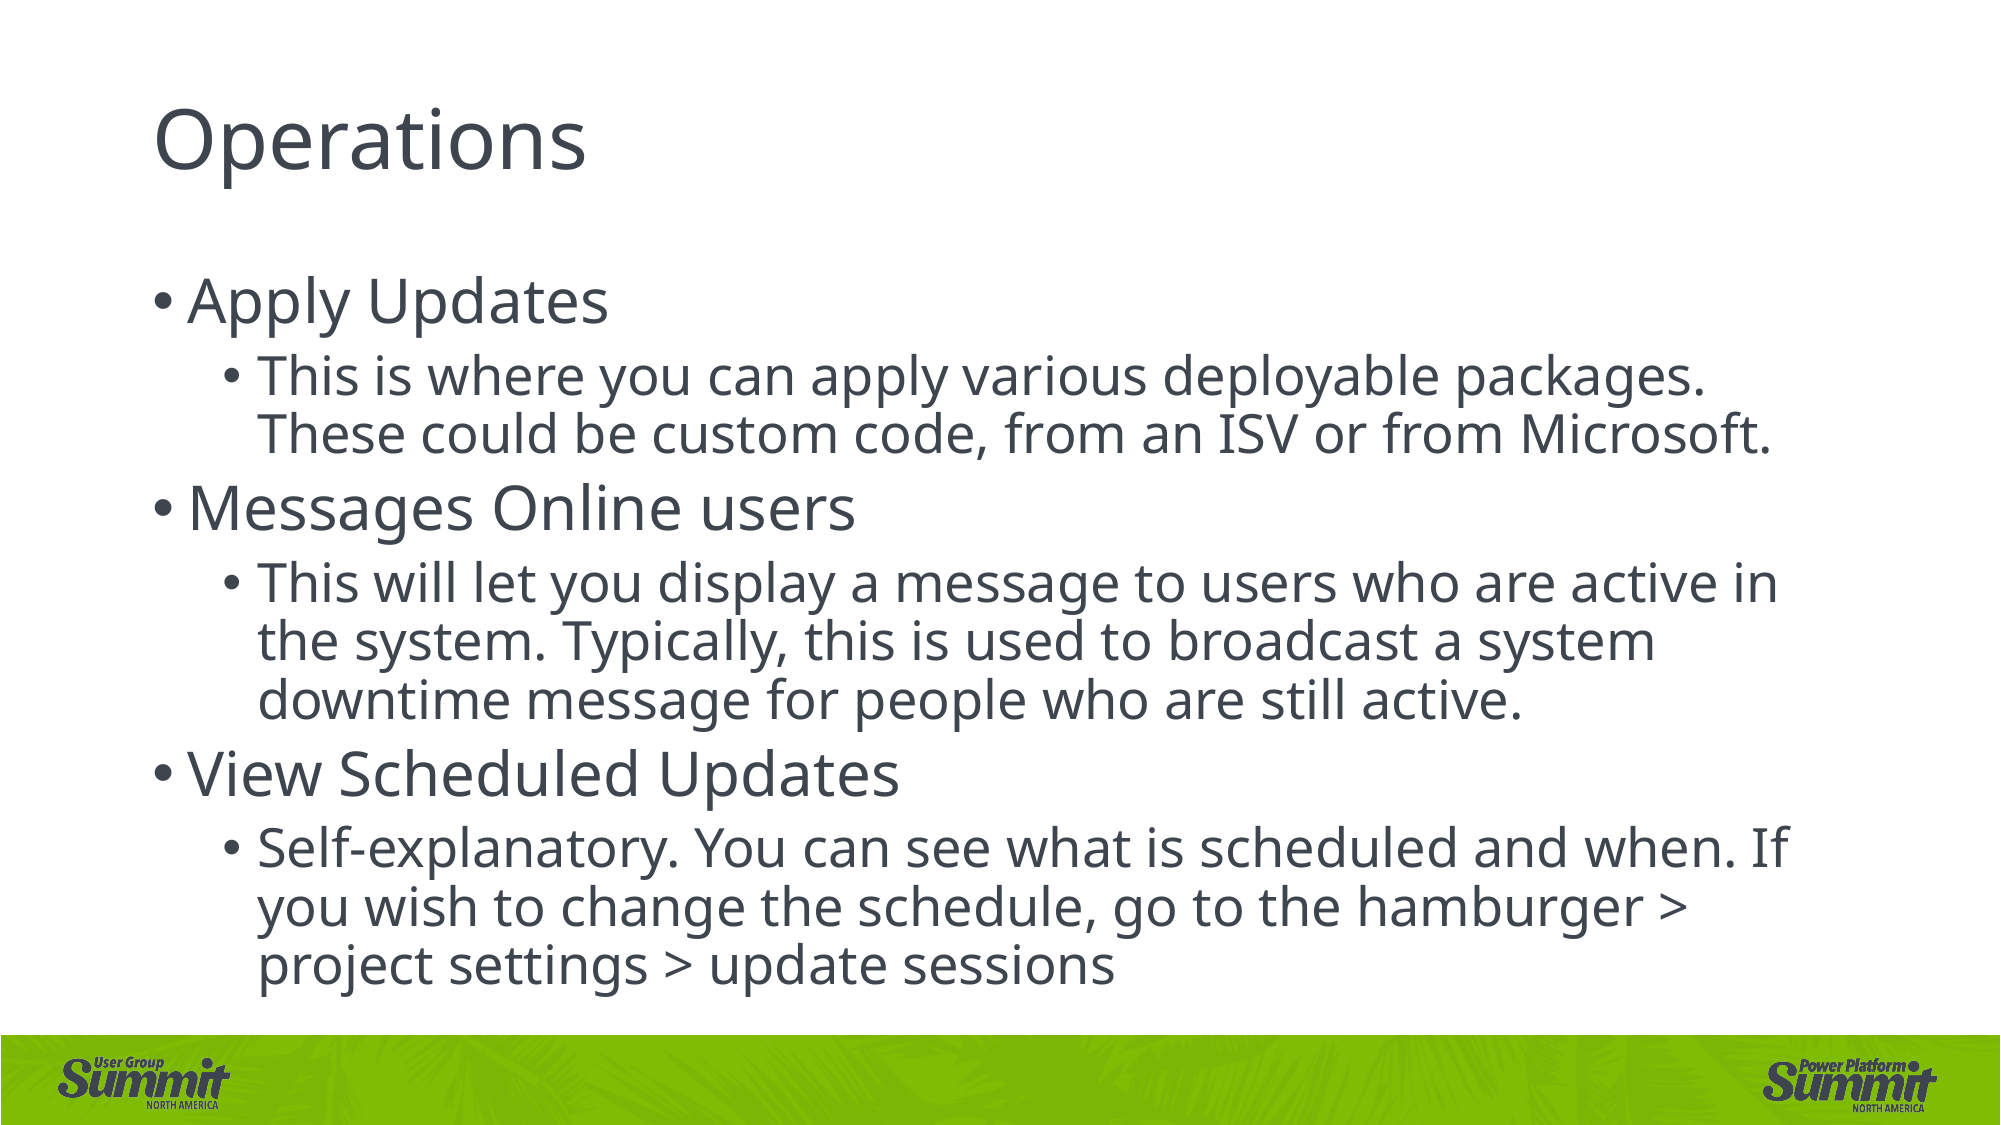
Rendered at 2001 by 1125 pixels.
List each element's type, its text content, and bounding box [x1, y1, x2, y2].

picture [0, 1023, 2000, 1125]
list Apply Updates This is where you can apply various deployable packages. These could be custom code, from an ISV or from Microsoft. Messages Online users This will let you display a message to users who are active in the system. Typically, this is used to broadcast a system downtime message for people who are still active. View Scheduled Updates Self-explanatory. You can see what is scheduled and when. If you wish to change the schedule, go to the hamburger > project settings > update sessions [137, 262, 1863, 1014]
title Operations [137, 59, 1863, 225]
